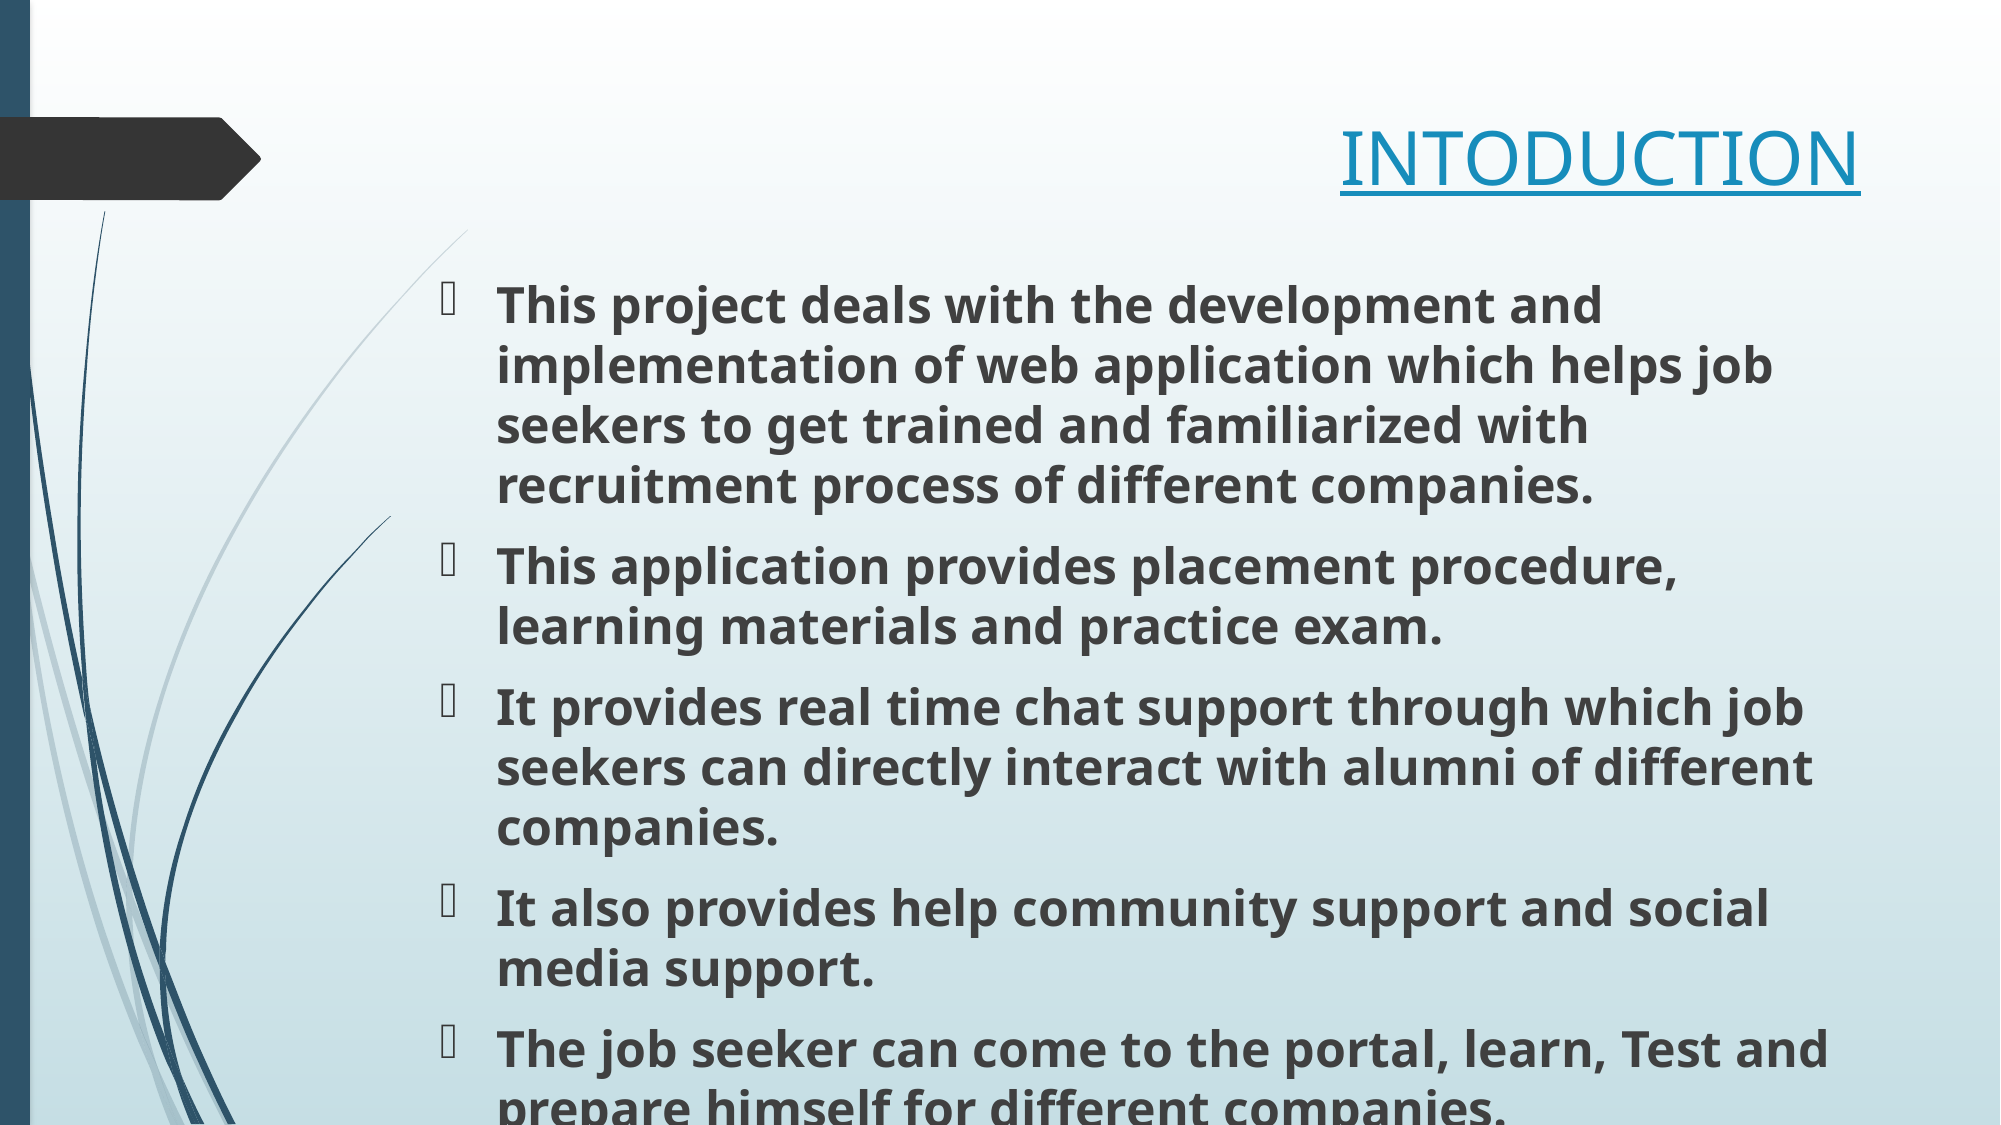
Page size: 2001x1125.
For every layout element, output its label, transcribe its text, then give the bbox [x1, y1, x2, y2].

list This project deals with the development and implementation of web application which helps job seekers to get trained and familiarized with recruitment process of different companies. This application provides placement procedure, learning materials and practice exam. It provides real time chat support through which job seekers can directly interact with alumni of different companies. It also provides help community support and social media support. The job seeker can come to the portal, learn, Test and prepare himself for different companies. [424, 266, 1888, 970]
title INTODUCTION [425, 102, 1888, 249]
